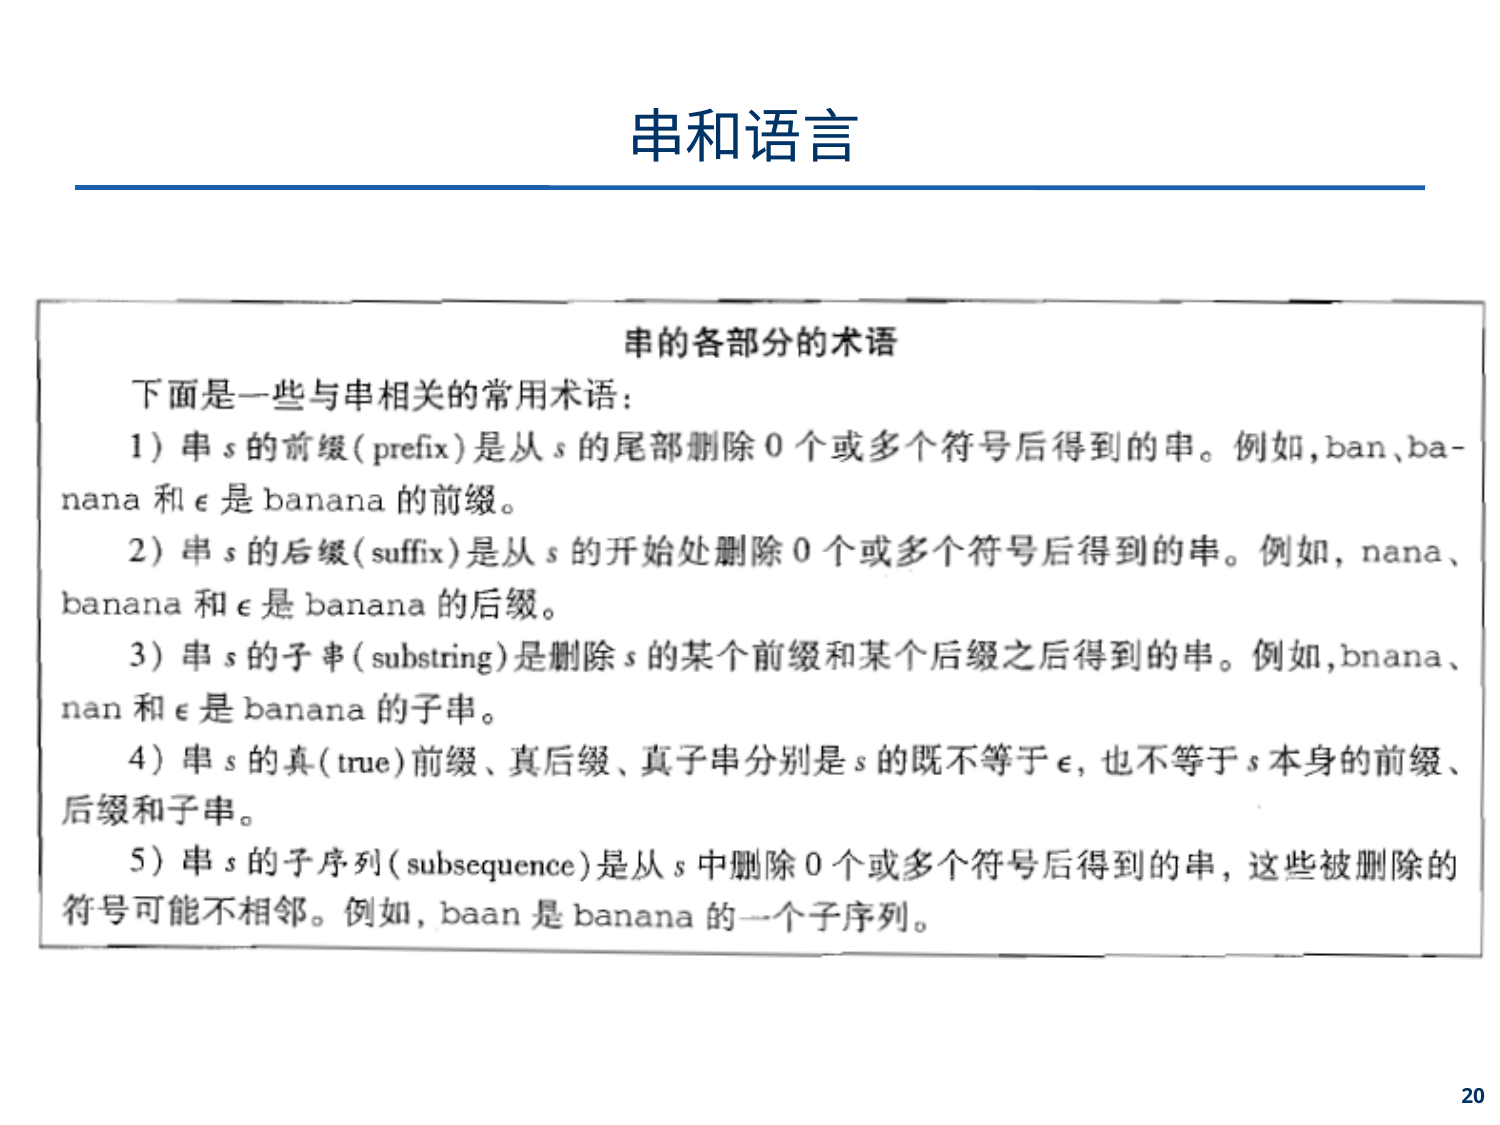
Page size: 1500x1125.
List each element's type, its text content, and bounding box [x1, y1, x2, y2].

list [24, 274, 1496, 976]
title 串和语言 [137, 87, 1351, 181]
slide_number 20 [1149, 1074, 1500, 1117]
